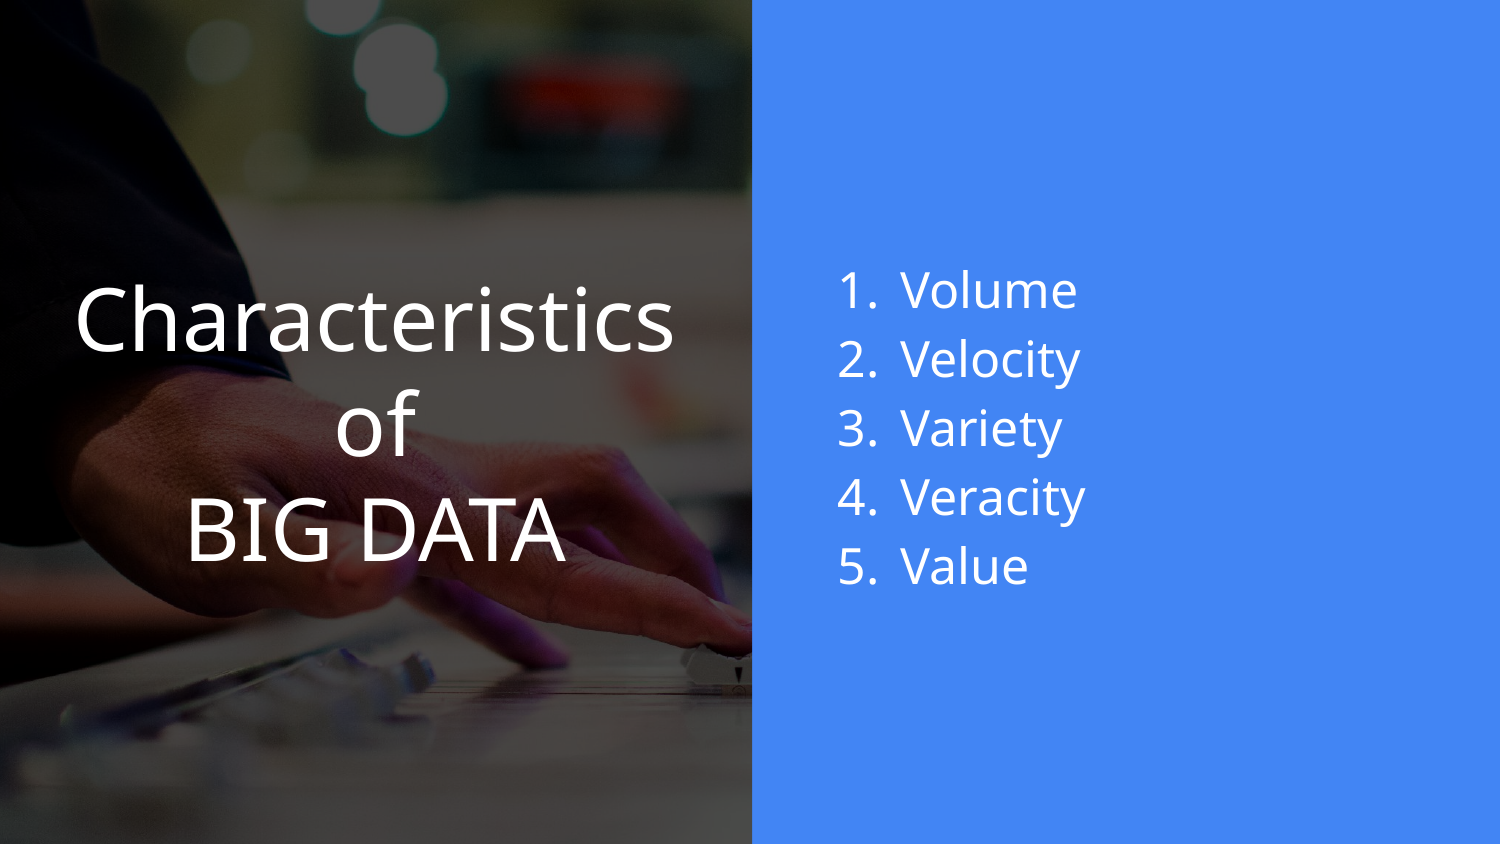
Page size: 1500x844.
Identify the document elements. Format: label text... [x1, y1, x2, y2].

picture [0, 0, 753, 844]
list Volume Velocity Variety Veracity Value [810, 118, 1440, 725]
